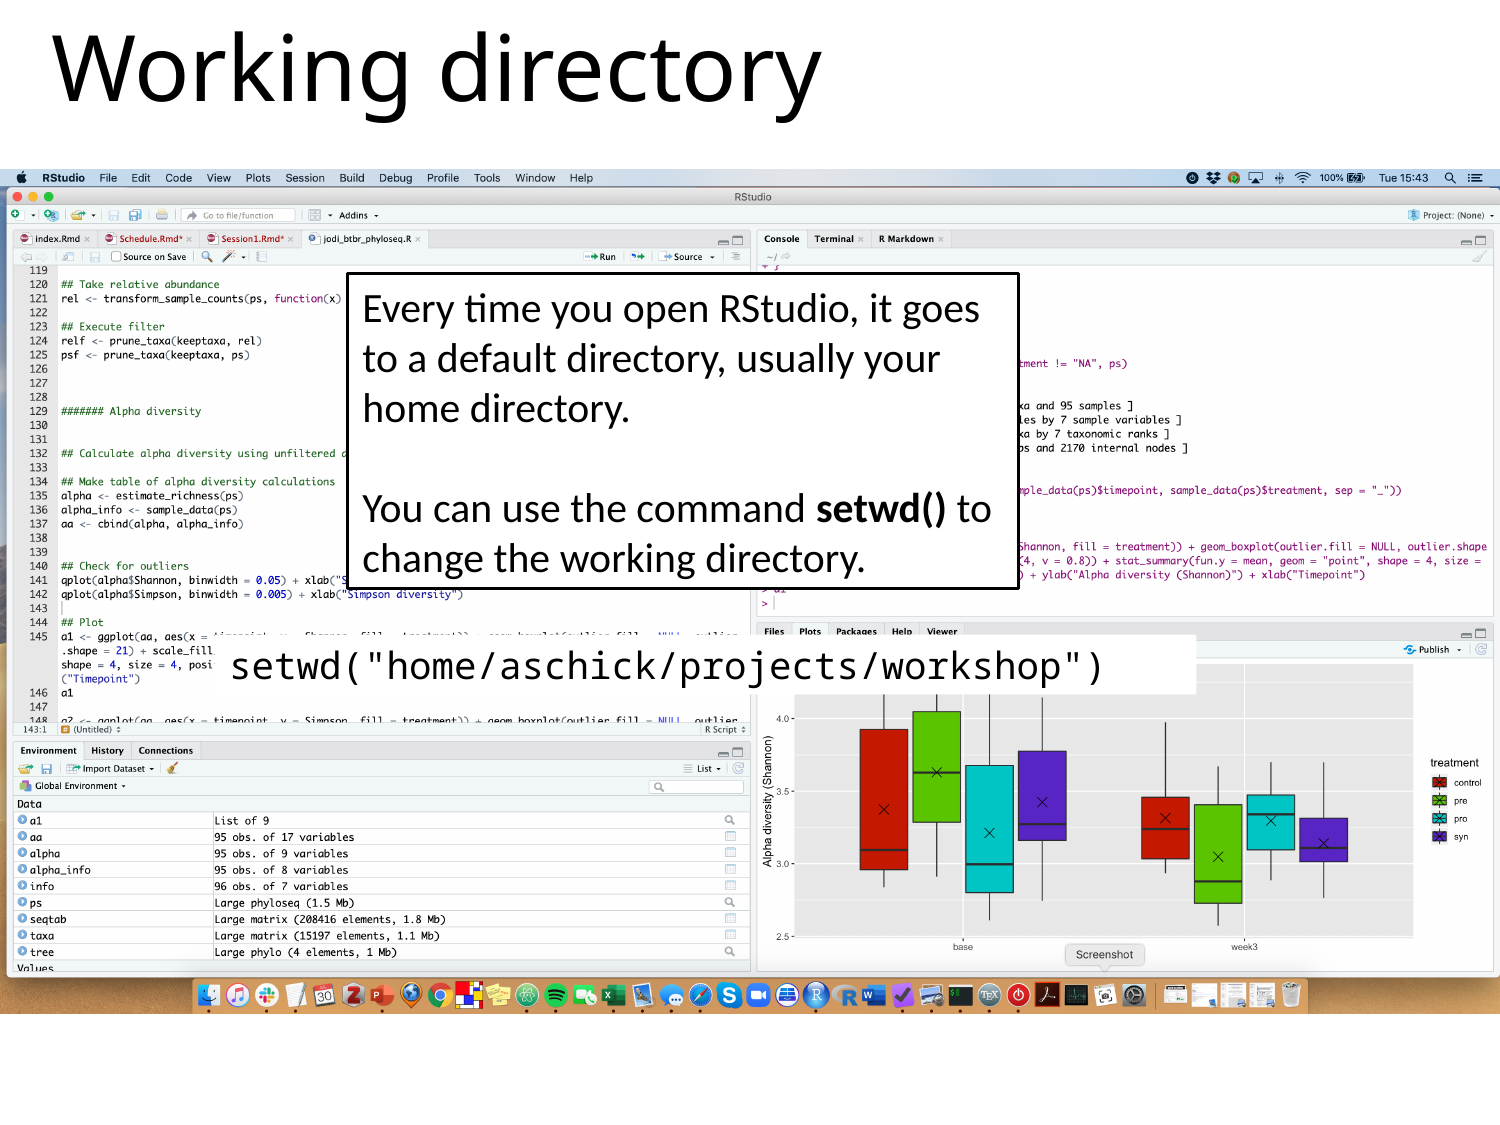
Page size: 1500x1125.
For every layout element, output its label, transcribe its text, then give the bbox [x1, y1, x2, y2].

text_box Working directory [36, 14, 1330, 156]
picture [0, 169, 1500, 1014]
